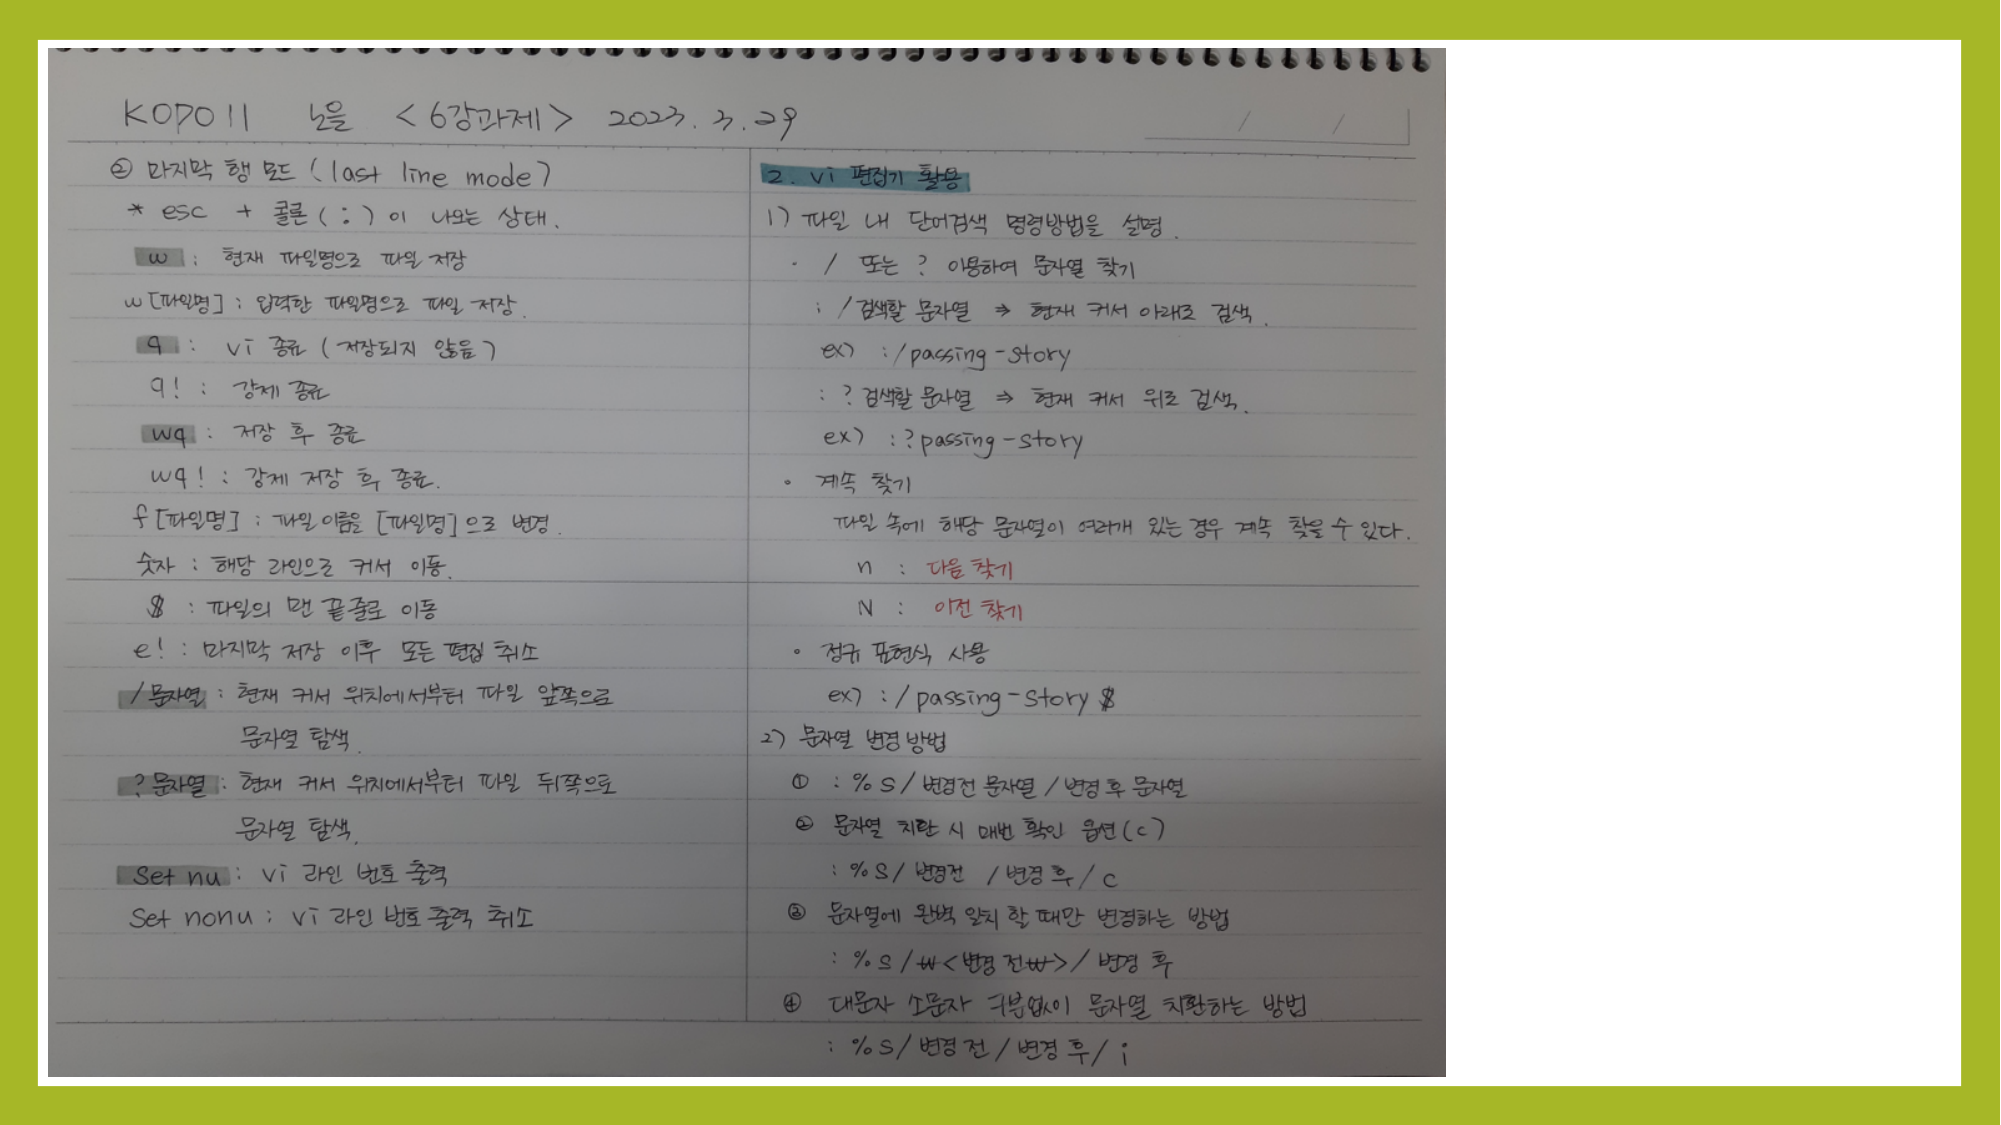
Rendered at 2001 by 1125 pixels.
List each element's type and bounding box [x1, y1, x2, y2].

picture [48, 47, 1446, 1078]
